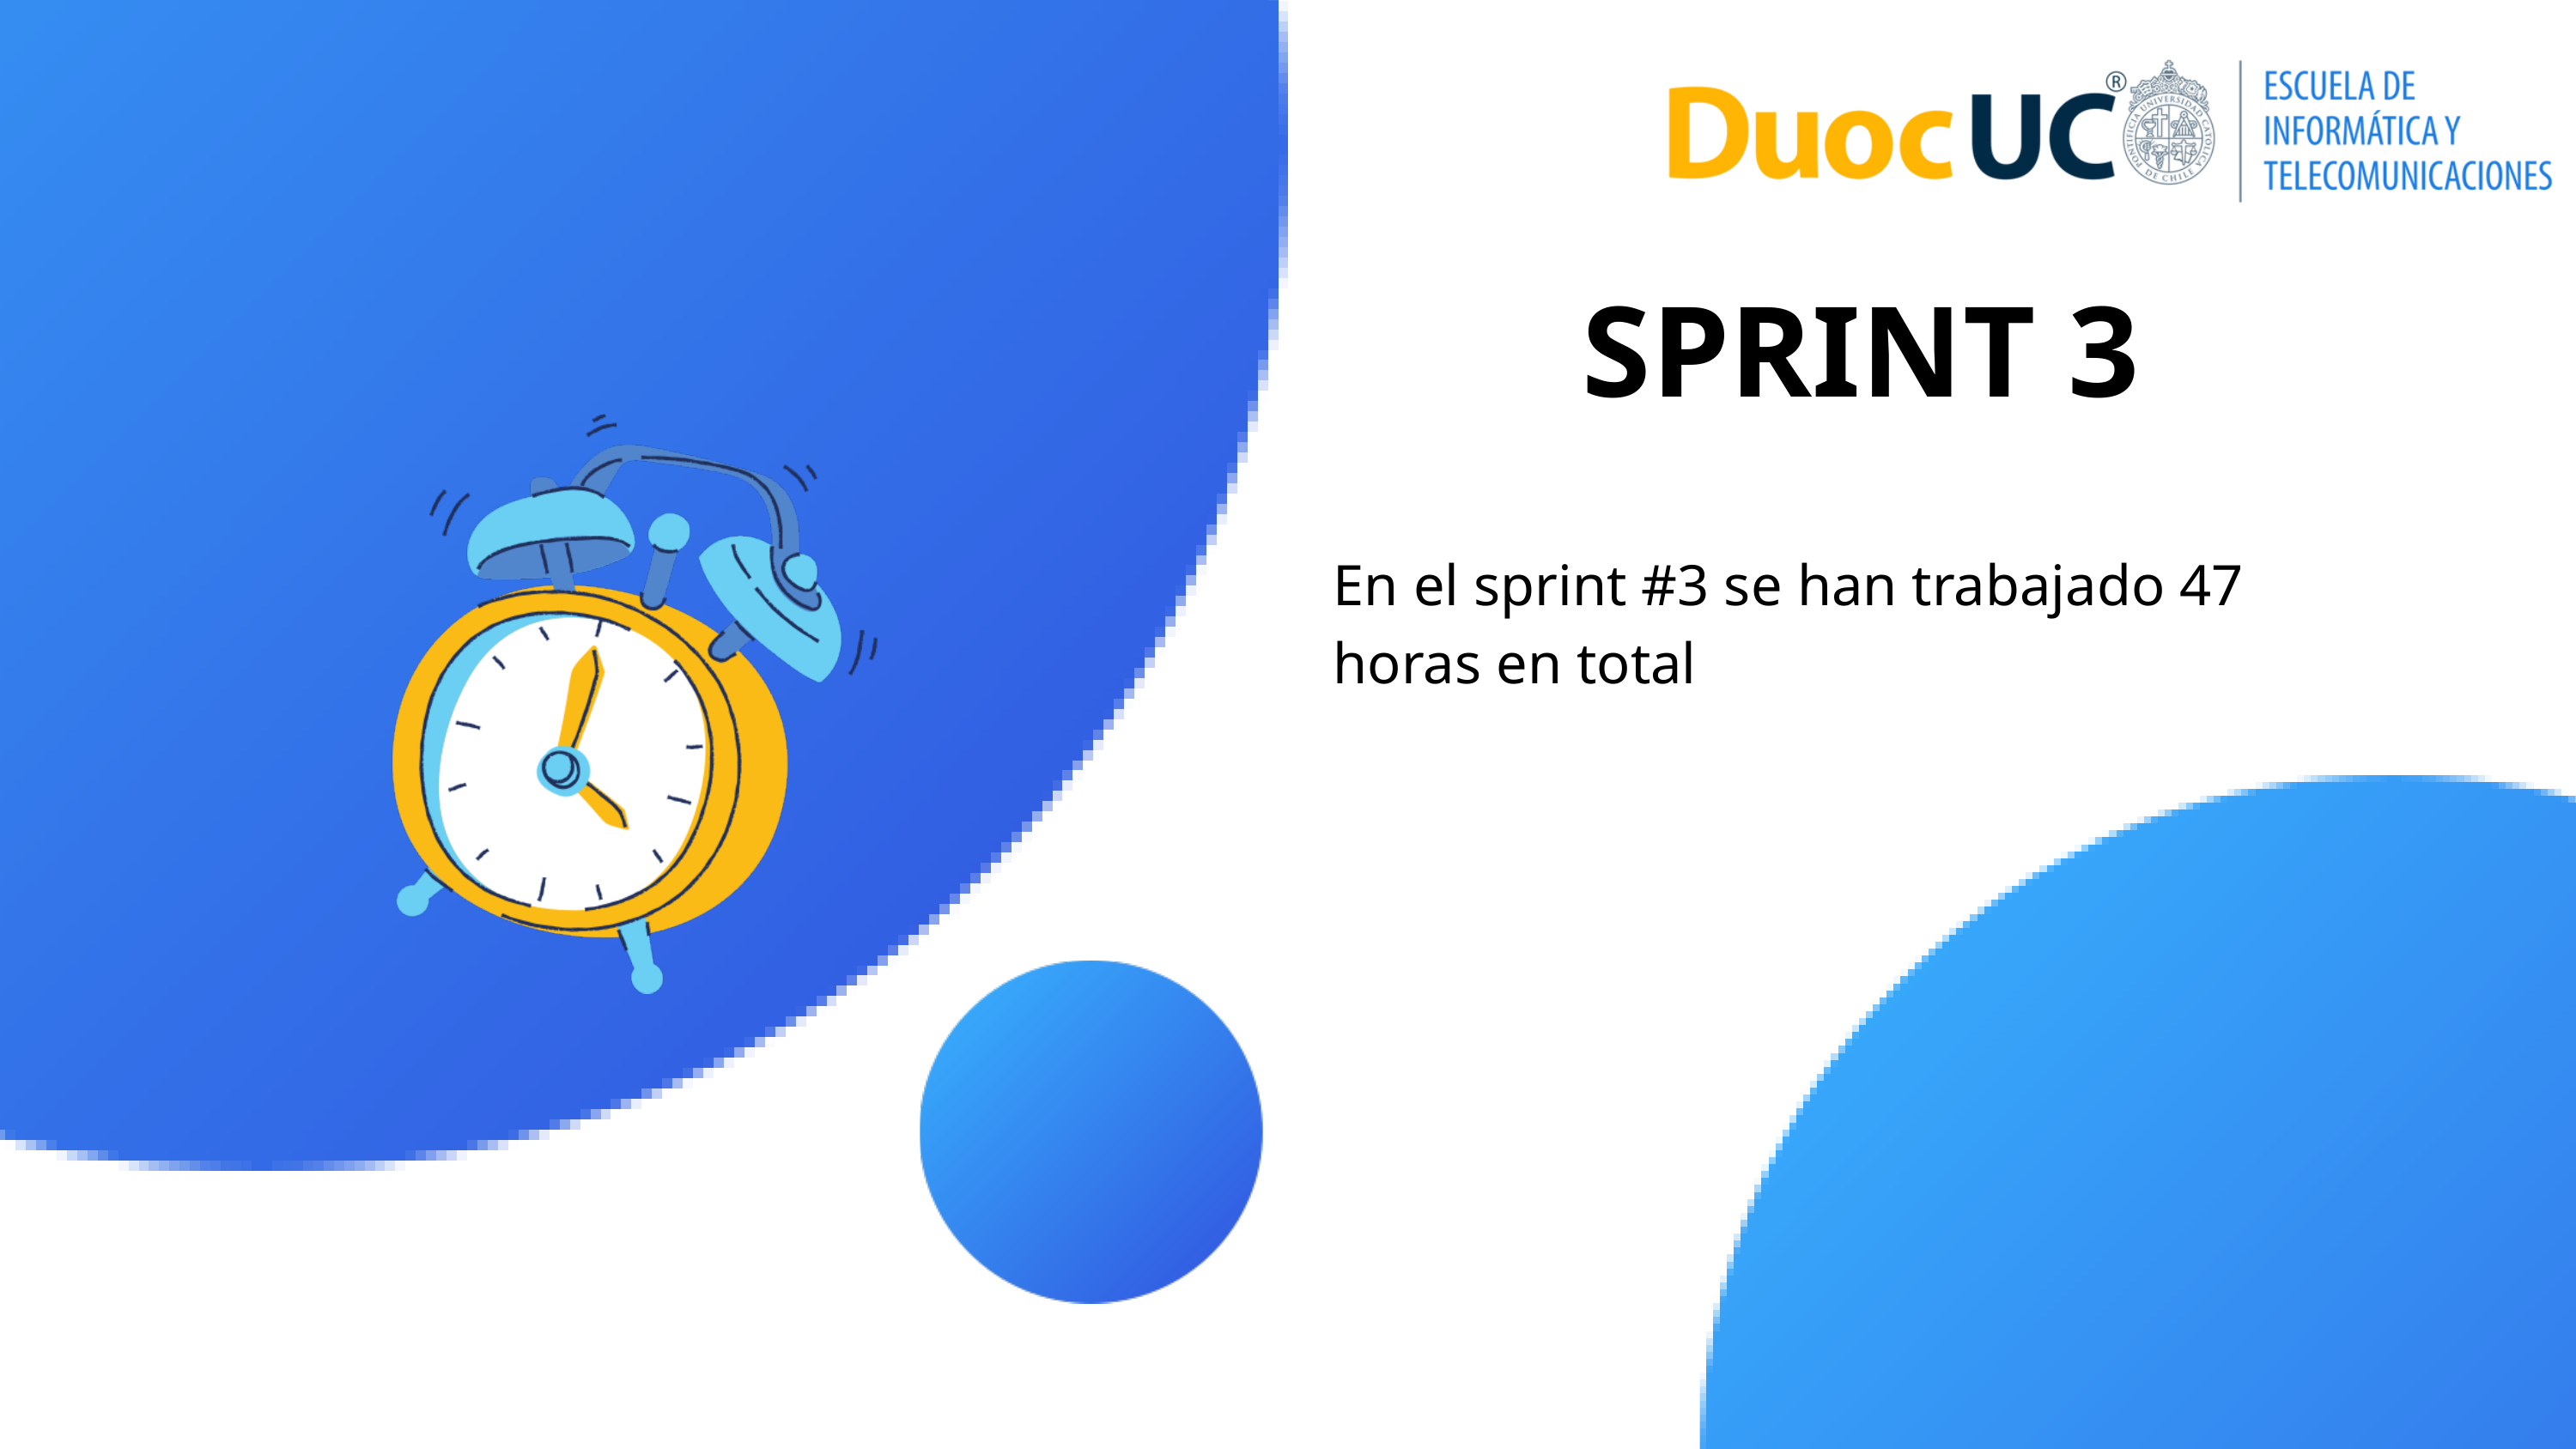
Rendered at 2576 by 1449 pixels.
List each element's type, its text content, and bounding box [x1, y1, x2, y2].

text_box SPRINT 3 [1582, 246, 2432, 422]
text_box [0, 0, 1289, 1171]
text_box En el sprint #3 se han trabajado 47 horas en total [1333, 538, 2396, 695]
text_box [920, 961, 1263, 1304]
text_box [1699, 775, 2576, 1449]
text_box [1645, 0, 2576, 254]
text_box [380, 414, 878, 994]
